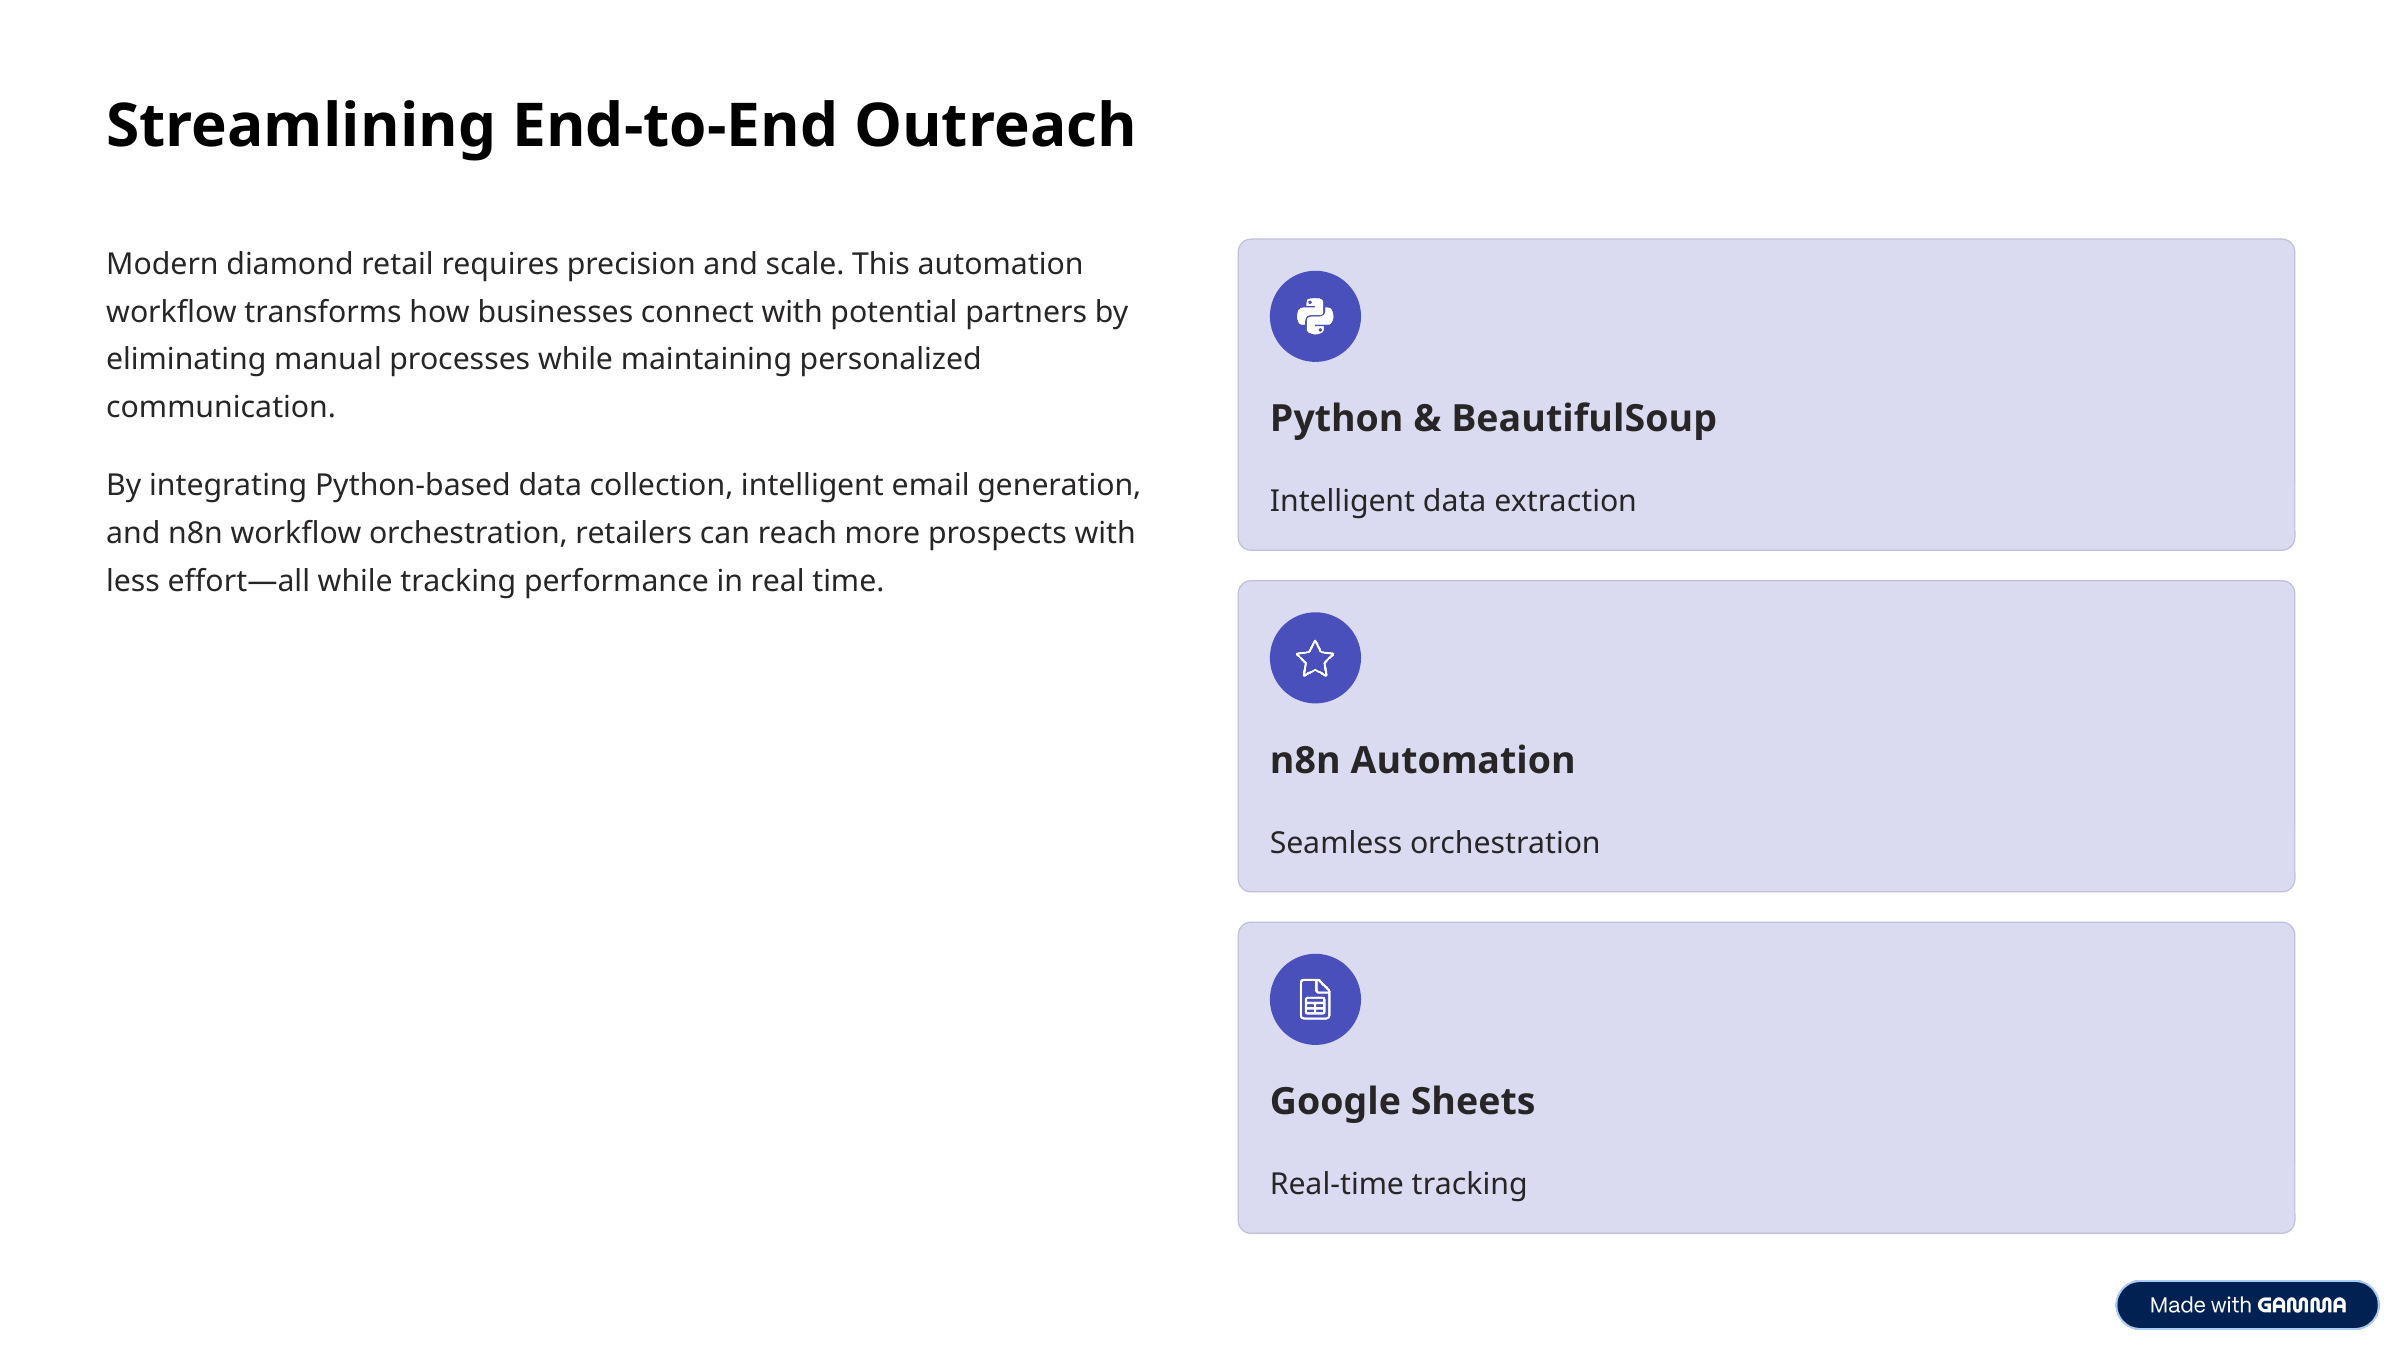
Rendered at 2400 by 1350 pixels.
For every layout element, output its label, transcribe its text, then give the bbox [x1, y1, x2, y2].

text_box [1238, 239, 2295, 551]
text_box n8n Automation [1269, 733, 1650, 782]
text_box Intelligent data extraction [1269, 470, 2264, 519]
text_box [1269, 953, 1362, 1045]
text_box [1238, 580, 2295, 892]
text_box Streamlining End-to-End Outreach [106, 83, 1129, 160]
text_box [1269, 612, 1362, 704]
picture [1294, 290, 1336, 342]
picture [1294, 632, 1336, 684]
text_box Google Sheets [1269, 1075, 1650, 1123]
text_box Seamless orchestration [1269, 811, 2264, 861]
text_box Modern diamond retail requires precision and scale. This automation workflow transforms how businesses connect with potential partners by eliminating manual processes while maintaining personalized communication. [106, 232, 1163, 427]
text_box By integrating Python-based data collection, intelligent email generation, and n8n workflow orchestration, retailers can reach more prospects with less effort—all while tracking performance in real time. [106, 454, 1163, 600]
text_box Real-time tracking [1269, 1153, 2264, 1202]
text_box [1269, 270, 1362, 362]
text_box Python & BeautifulSoup [1269, 392, 1709, 440]
picture [1294, 973, 1336, 1025]
picture [2106, 1271, 2389, 1339]
text_box [1238, 922, 2295, 1234]
